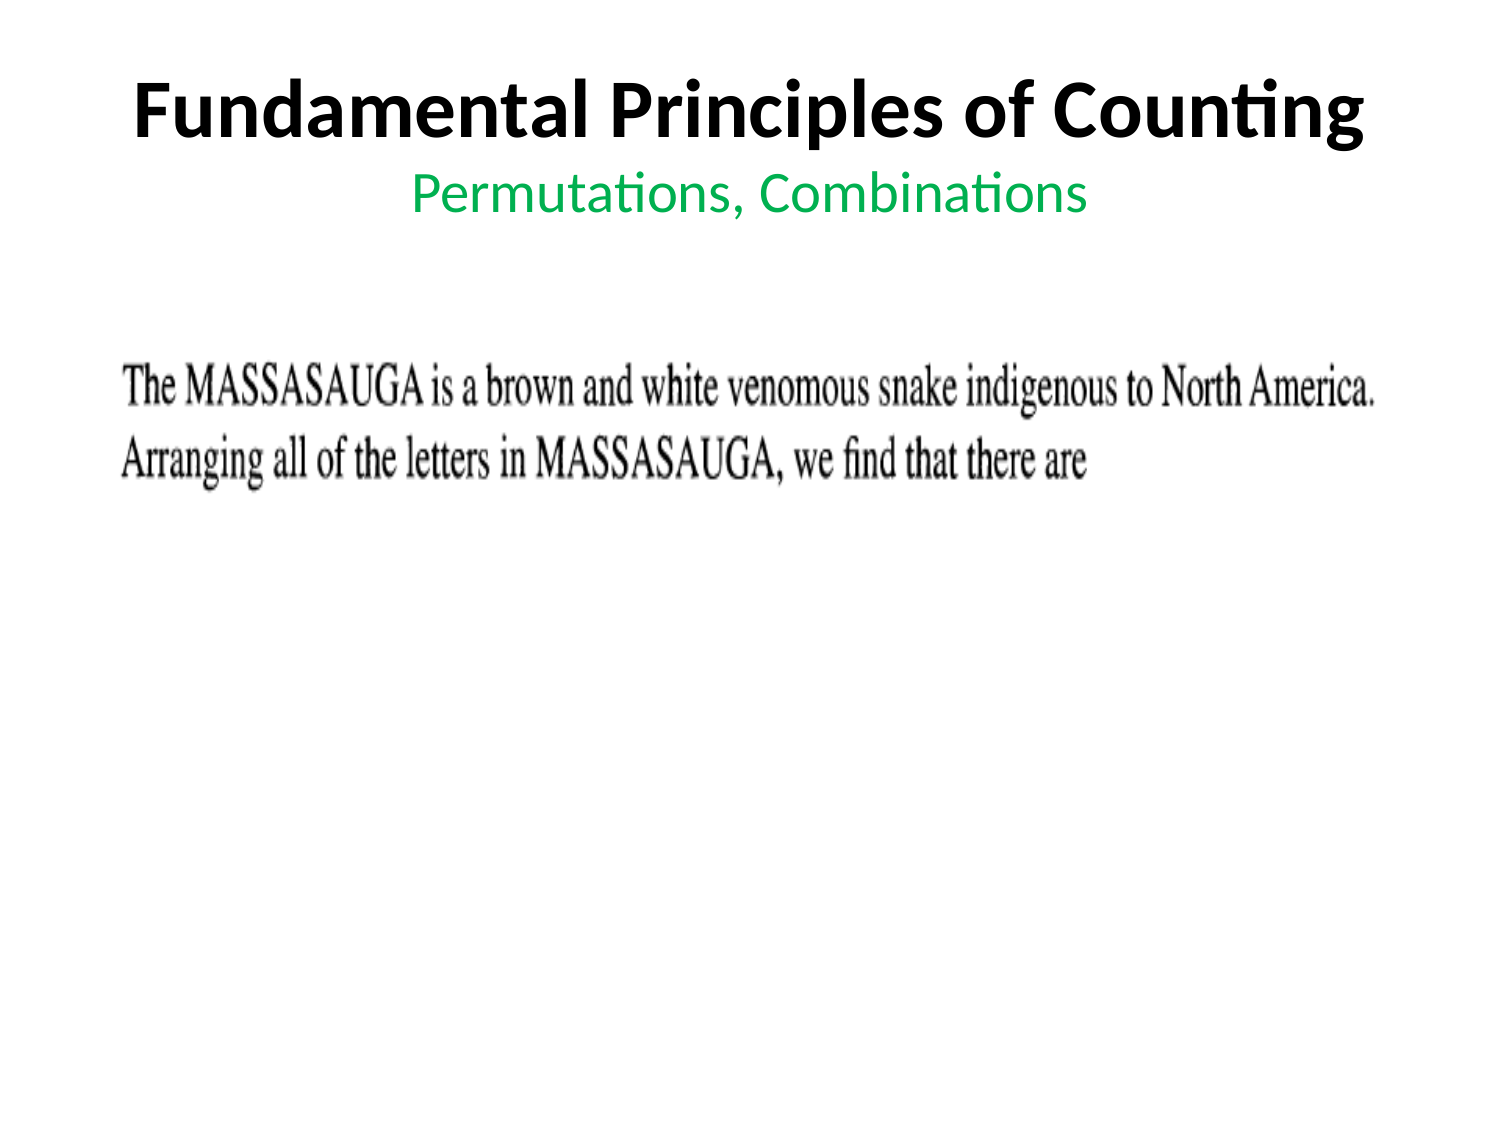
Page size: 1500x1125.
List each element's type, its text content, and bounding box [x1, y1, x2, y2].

picture [108, 312, 1392, 507]
title Fundamental Principles of Counting Permutations, Combinations [75, 45, 1425, 233]
